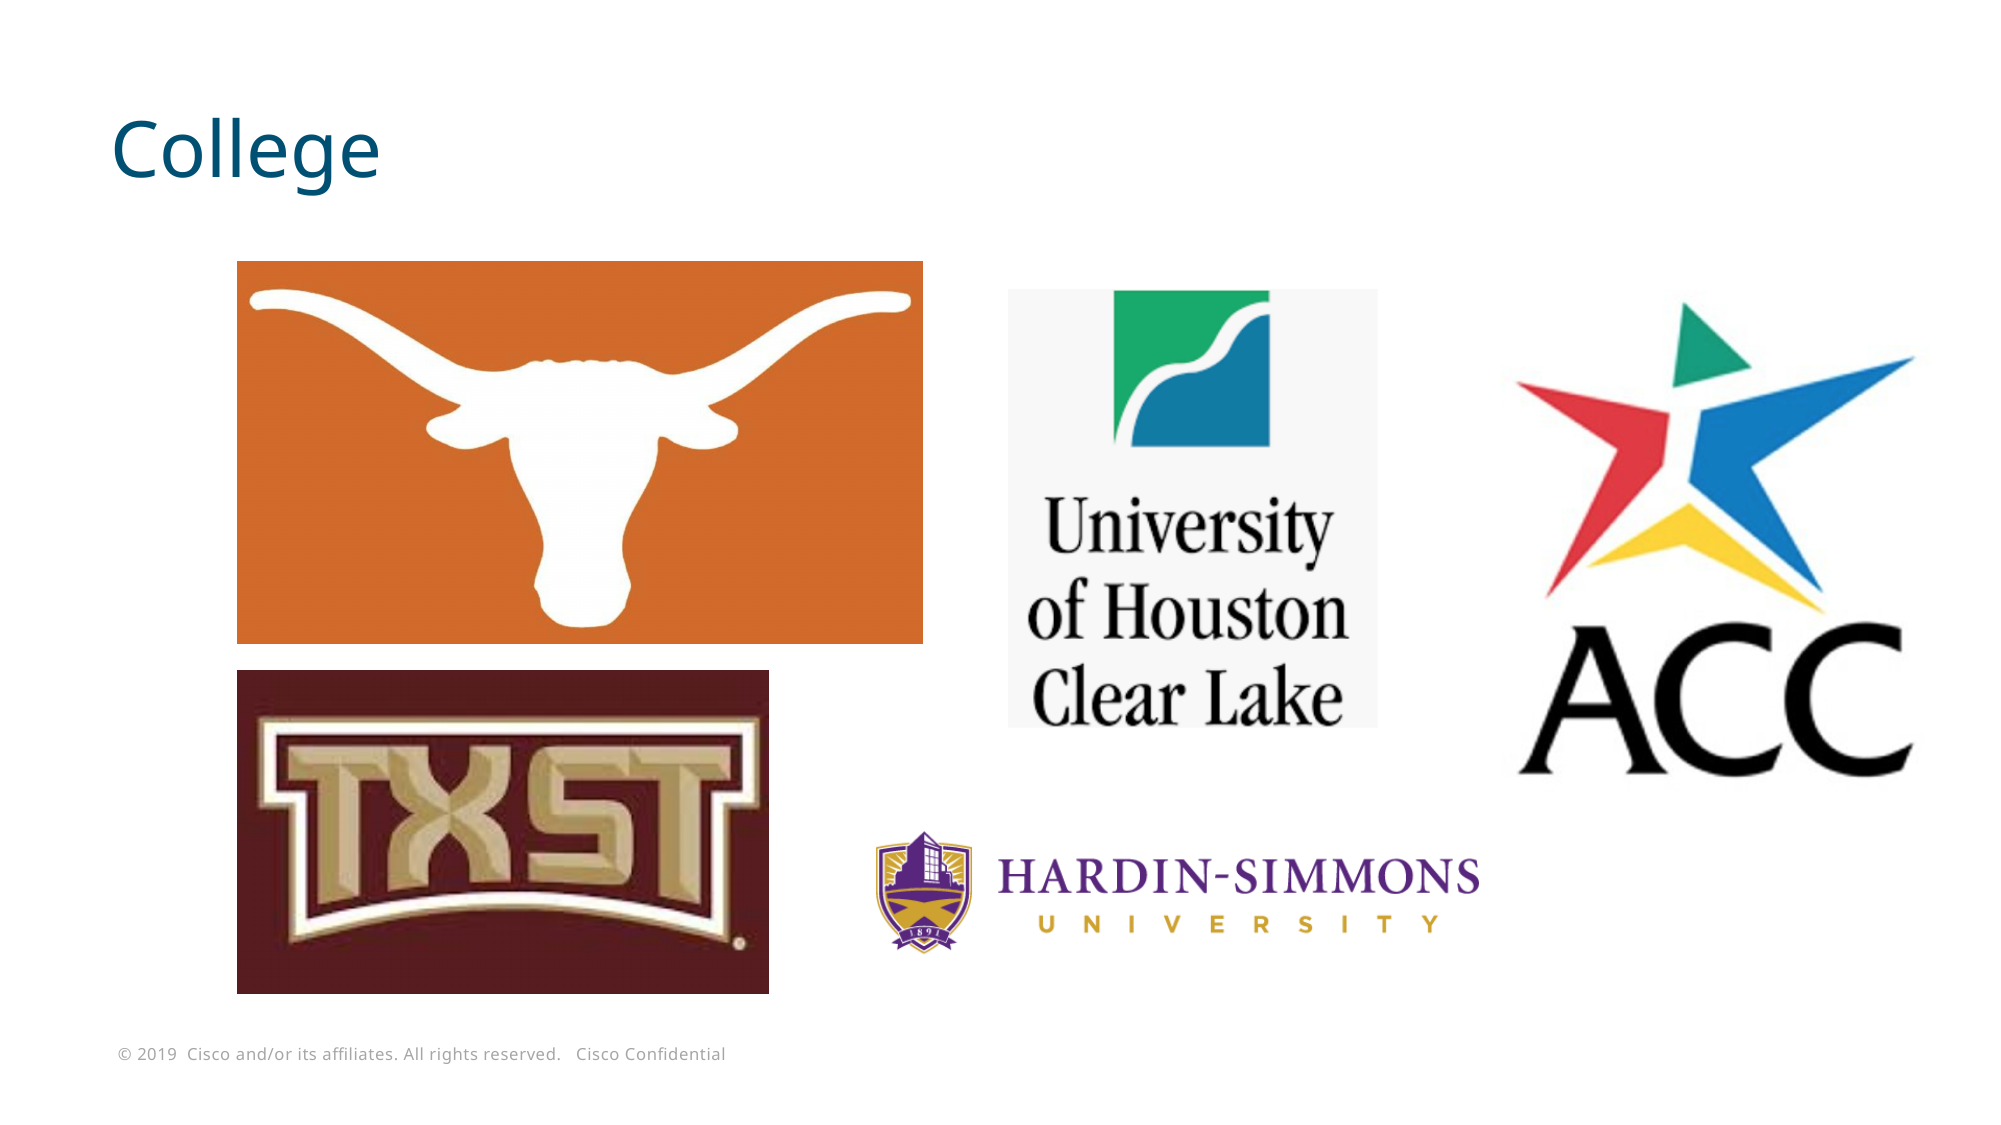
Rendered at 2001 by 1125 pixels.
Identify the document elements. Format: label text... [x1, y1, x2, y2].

picture [237, 260, 923, 645]
picture [1008, 289, 1384, 736]
picture [237, 669, 769, 994]
title College [95, 74, 1922, 235]
picture [826, 289, 1963, 994]
